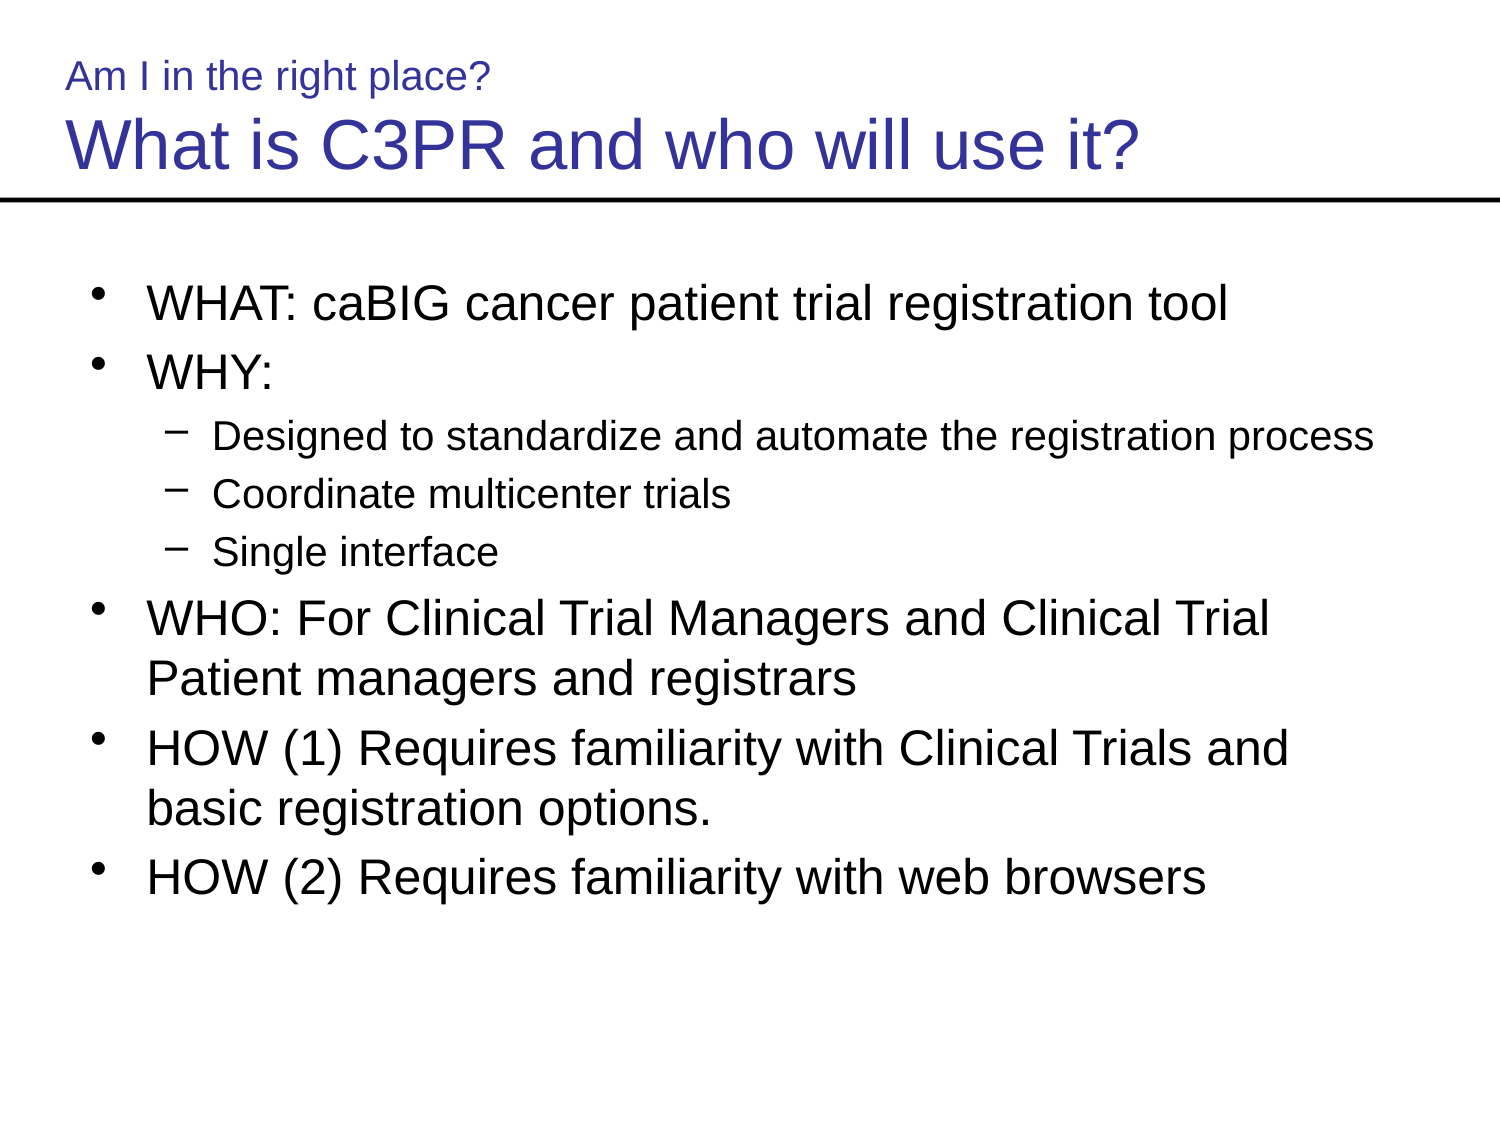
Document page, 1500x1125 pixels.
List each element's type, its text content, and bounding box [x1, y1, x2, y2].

list WHAT: caBIG cancer patient trial registration tool WHY: Designed to standardize and automate the registration process Coordinate multicenter trials Single interface WHO: For Clinical Trial Managers and Clinical Trial Patient managers and registrars HOW (1) Requires familiarity with Clinical Trials and basic registration options. HOW (2) Requires familiarity with web browsers [74, 262, 1426, 951]
title Am I in the right place? What is C3PR and who will use it? [49, 62, 1401, 171]
